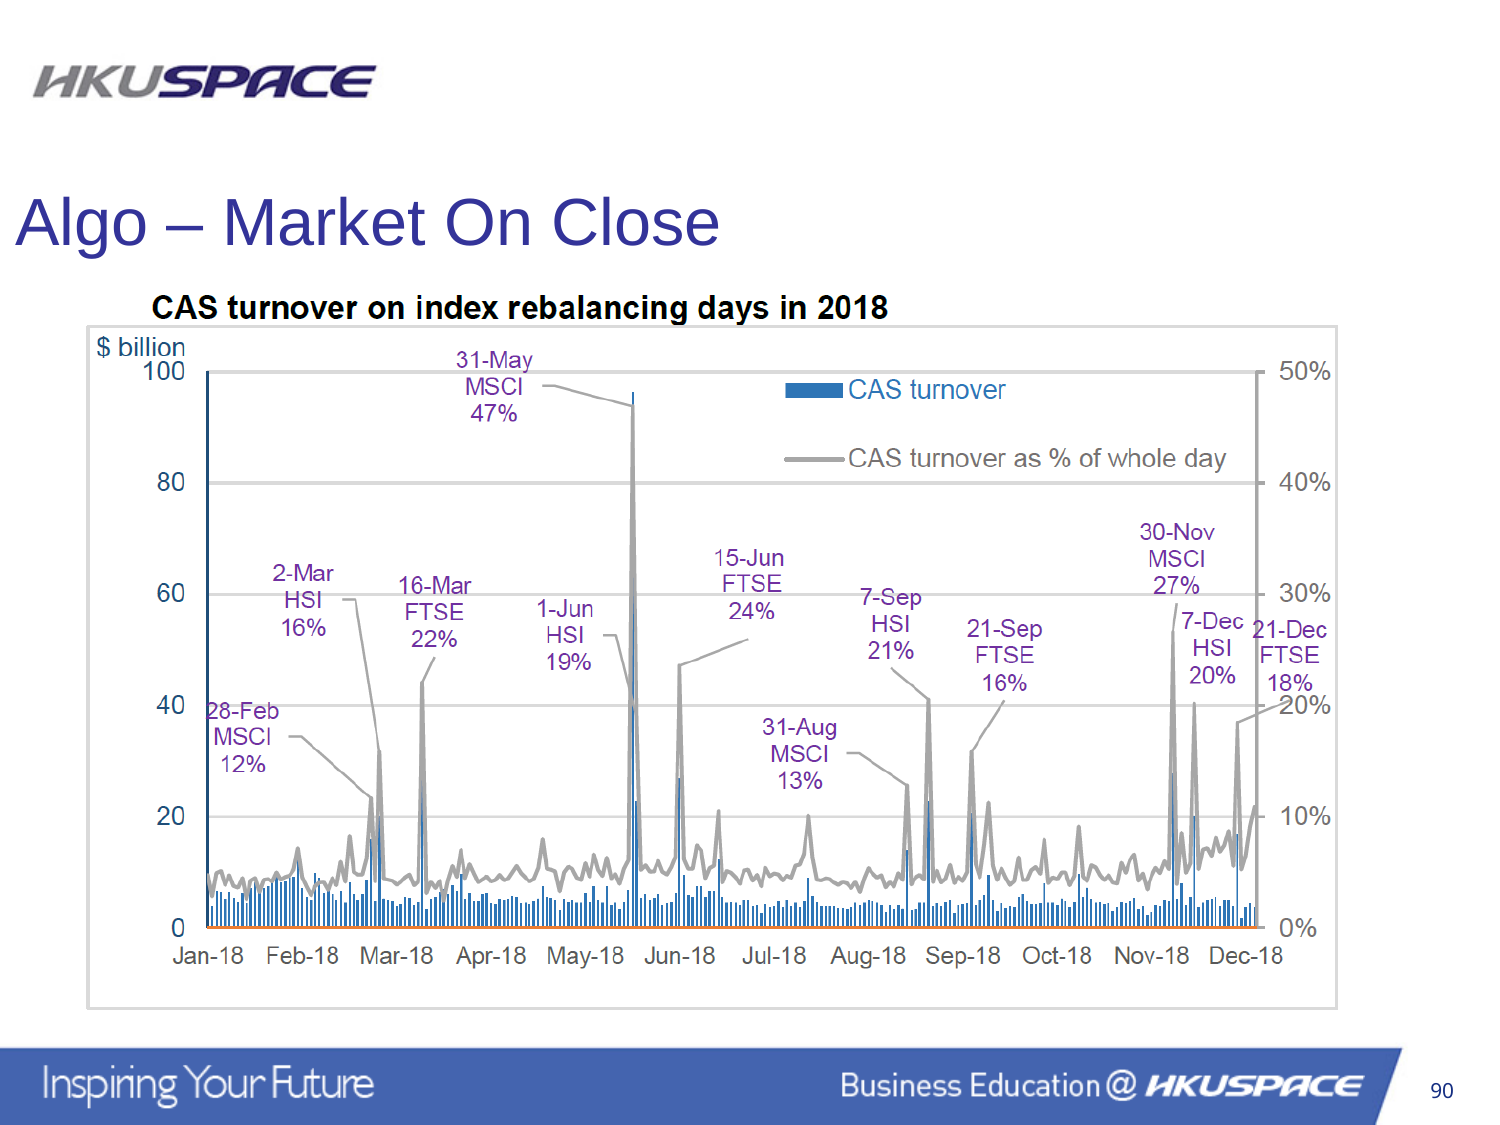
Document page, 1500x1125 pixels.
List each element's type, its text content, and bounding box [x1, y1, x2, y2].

text_box [64, 278, 1483, 1047]
title Algo – Market On Close [0, 101, 1325, 266]
picture [0, 0, 1500, 1125]
slide_number 90 [1415, 1070, 1499, 1125]
